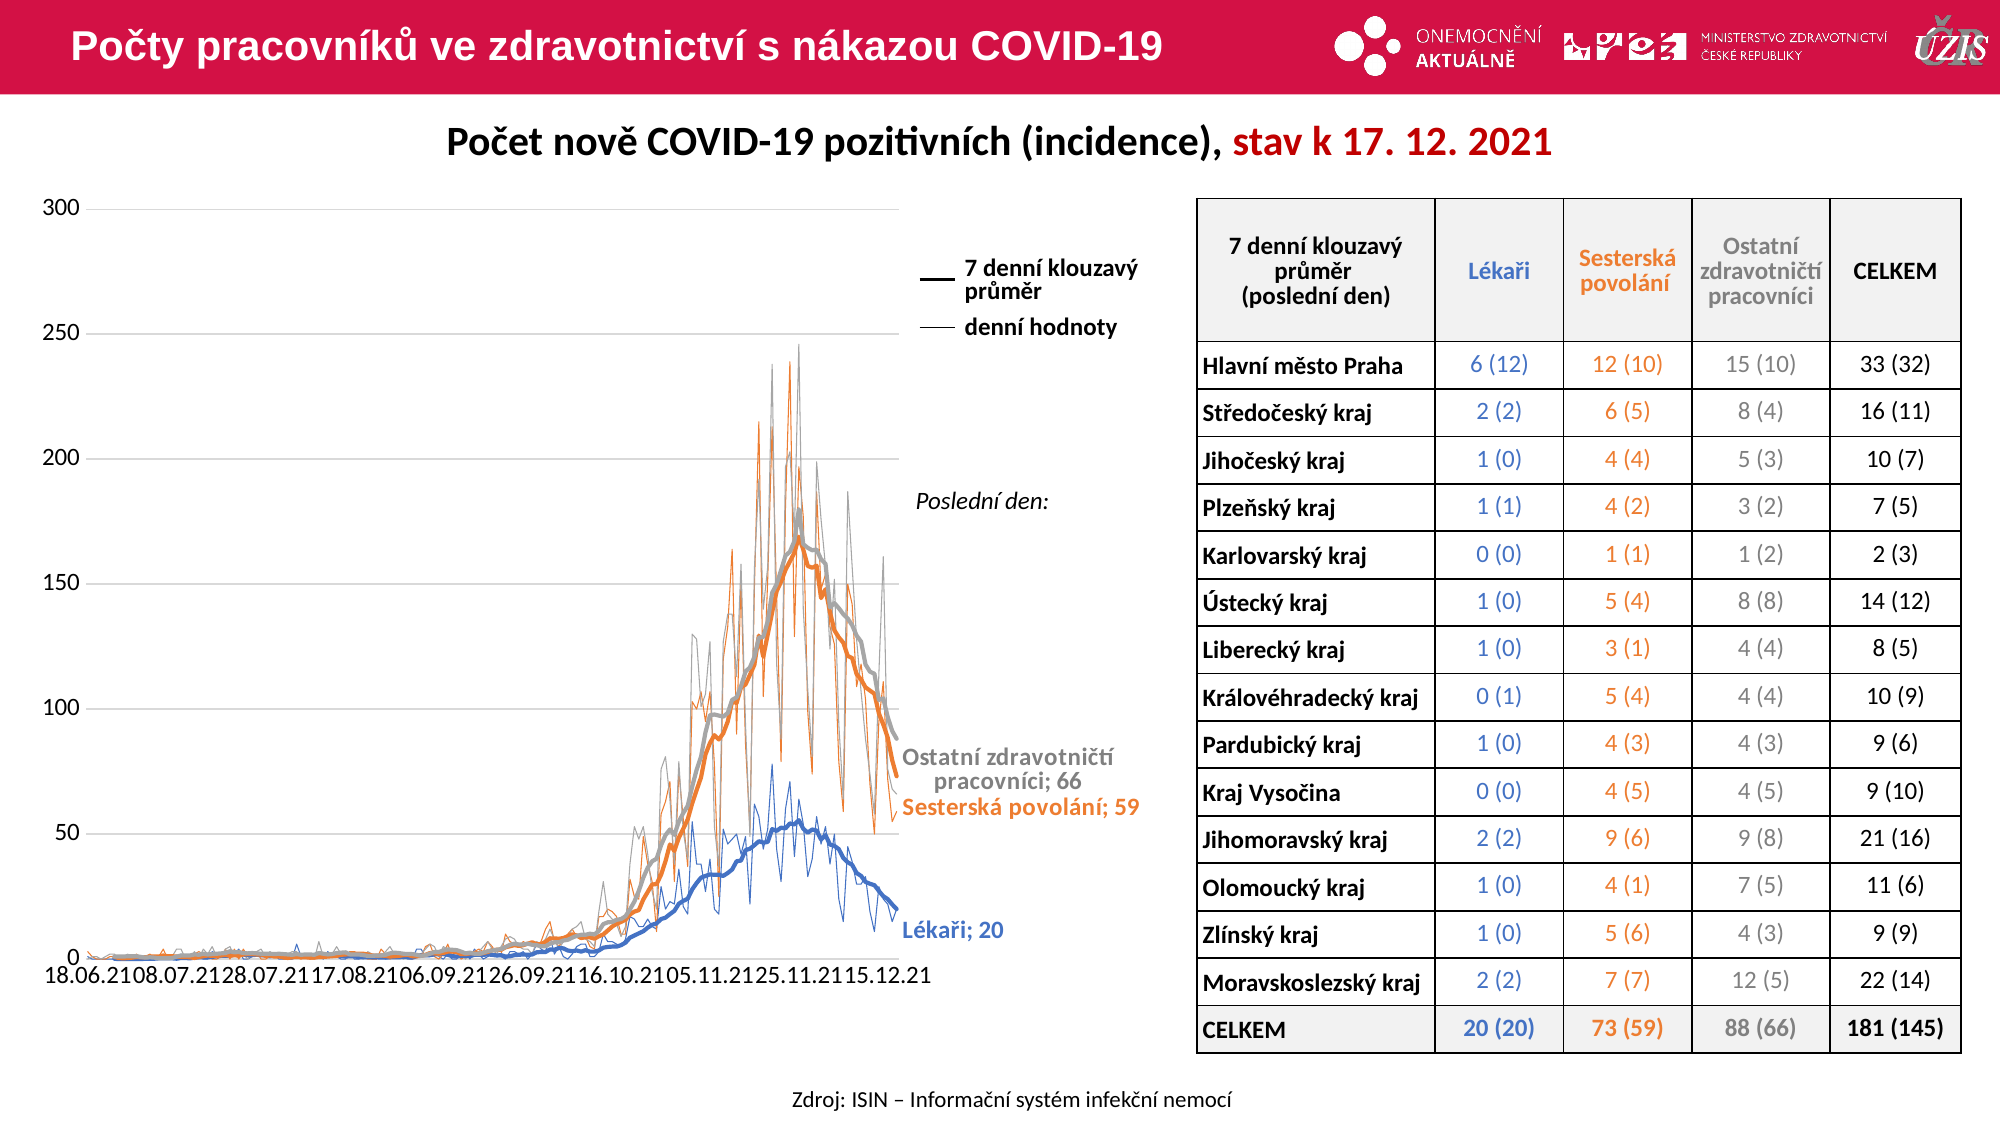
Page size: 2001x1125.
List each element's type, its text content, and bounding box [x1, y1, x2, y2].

table_cell Zlínský kraj [1198, 912, 1434, 957]
table_header Sesterská povolání [1564, 199, 1691, 341]
table_cell Hlavní město Praha [1198, 342, 1434, 388]
table_cell 15 (10) [1693, 342, 1829, 388]
table_cell 0 (0) [1436, 532, 1563, 578]
chart [23, 183, 1197, 1078]
table_cell Pardubický kraj [1198, 722, 1434, 767]
table_header Ostatní zdravotničtí pracovníci [1693, 199, 1829, 341]
table_cell Středočeský kraj [1198, 390, 1434, 436]
table_cell 2 (2) [1436, 390, 1563, 436]
table_cell 1 (0) [1436, 580, 1563, 625]
table_cell 3 (1) [1564, 627, 1691, 673]
table_cell Ústecký kraj [1198, 580, 1434, 625]
table_cell 16 (11) [1831, 390, 1960, 436]
table_cell 1 (0) [1436, 864, 1563, 910]
table_cell 7 (5) [1693, 864, 1829, 910]
table_cell 1 (0) [1436, 722, 1563, 767]
table_cell 6 (5) [1564, 390, 1691, 436]
table_cell 1 (0) [1436, 627, 1563, 673]
table_cell 1 (0) [1436, 437, 1563, 483]
table_cell 5 (6) [1564, 912, 1691, 957]
table_cell 20 (20) [1436, 1006, 1563, 1052]
table_cell 181 (145) [1831, 1006, 1960, 1052]
table_cell 7 (5) [1831, 485, 1960, 530]
table_cell 33 (32) [1831, 342, 1960, 388]
table_cell 8 (4) [1693, 390, 1829, 436]
table_cell 0 (0) [1436, 769, 1563, 815]
table_cell 9 (9) [1831, 912, 1960, 957]
table_cell 4 (4) [1693, 627, 1829, 673]
table_cell 14 (12) [1831, 580, 1960, 625]
table_cell 10 (7) [1831, 437, 1960, 483]
table_cell 4 (3) [1564, 722, 1691, 767]
table_header 7 denní klouzavý průměr (poslední den) [1198, 199, 1434, 341]
table_cell 1 (2) [1693, 532, 1829, 578]
table_cell Jihomoravský kraj [1198, 817, 1434, 862]
table_cell 4 (2) [1564, 485, 1691, 530]
table_cell 4 (4) [1693, 674, 1829, 720]
table_cell 4 (1) [1564, 864, 1691, 910]
table_cell 7 (7) [1564, 959, 1691, 1005]
table_cell Plzeňský kraj [1198, 485, 1434, 530]
table_cell 11 (6) [1831, 864, 1960, 910]
table_cell Olomoucký kraj [1198, 864, 1434, 910]
table_cell 9 (6) [1831, 722, 1960, 767]
table_cell 1 (1) [1564, 532, 1691, 578]
table_cell 5 (4) [1564, 580, 1691, 625]
table_cell CELKEM [1198, 1006, 1434, 1052]
picture [1346, 16, 1542, 76]
table_cell 9 (10) [1831, 769, 1960, 815]
table_cell 22 (14) [1831, 959, 1960, 1005]
table_cell 5 (3) [1693, 437, 1829, 483]
title Počty pracovníků ve zdravotnictví s nákazou COVID-19 [55, 0, 1346, 95]
table_header Lékaři [1436, 199, 1563, 341]
table_cell 88 (66) [1693, 1006, 1829, 1052]
table_cell 12 (10) [1564, 342, 1691, 388]
table_cell 3 (2) [1693, 485, 1829, 530]
table_cell 4 (4) [1564, 437, 1691, 483]
table_cell Moravskoslezský kraj [1198, 959, 1434, 1005]
table_cell Karlovarský kraj [1198, 532, 1434, 578]
table_cell Liberecký kraj [1198, 627, 1434, 673]
table_cell 5 (4) [1564, 674, 1691, 720]
table_cell Kraj Vysočina [1198, 769, 1434, 815]
table_cell 4 (3) [1693, 722, 1829, 767]
table_cell 2 (2) [1436, 817, 1563, 862]
table_cell 21 (16) [1831, 817, 1960, 862]
table_cell Jihočeský kraj [1198, 437, 1434, 483]
picture [1915, 15, 1989, 66]
table_cell 9 (8) [1693, 817, 1829, 862]
table_cell 4 (5) [1693, 769, 1829, 815]
table_cell 2 (2) [1436, 959, 1563, 1005]
picture [1563, 31, 1888, 60]
table_cell 9 (6) [1564, 817, 1691, 862]
table_cell 2 (3) [1831, 532, 1960, 578]
table_cell 10 (9) [1831, 674, 1960, 720]
table_cell 4 (5) [1564, 769, 1691, 815]
table_cell 4 (3) [1693, 912, 1829, 957]
table_cell 8 (5) [1831, 627, 1960, 673]
table_cell Královéhradecký kraj [1198, 674, 1434, 720]
text_box Zdroj: ISIN – Informační systém infekční nemocí [490, 1077, 1535, 1120]
text_box Počet nově COVID-19 pozitivních (incidence), stav k 17. 12. 2021 [100, 106, 1900, 171]
table_cell 1 (1) [1436, 485, 1563, 530]
table_cell 1 (0) [1436, 912, 1563, 957]
table_cell 12 (5) [1693, 959, 1829, 1005]
table_header CELKEM [1831, 199, 1960, 341]
table_cell 8 (8) [1693, 580, 1829, 625]
table_cell 6 (12) [1436, 342, 1563, 388]
table_cell 73 (59) [1564, 1006, 1691, 1052]
table_cell 0 (1) [1436, 674, 1563, 720]
